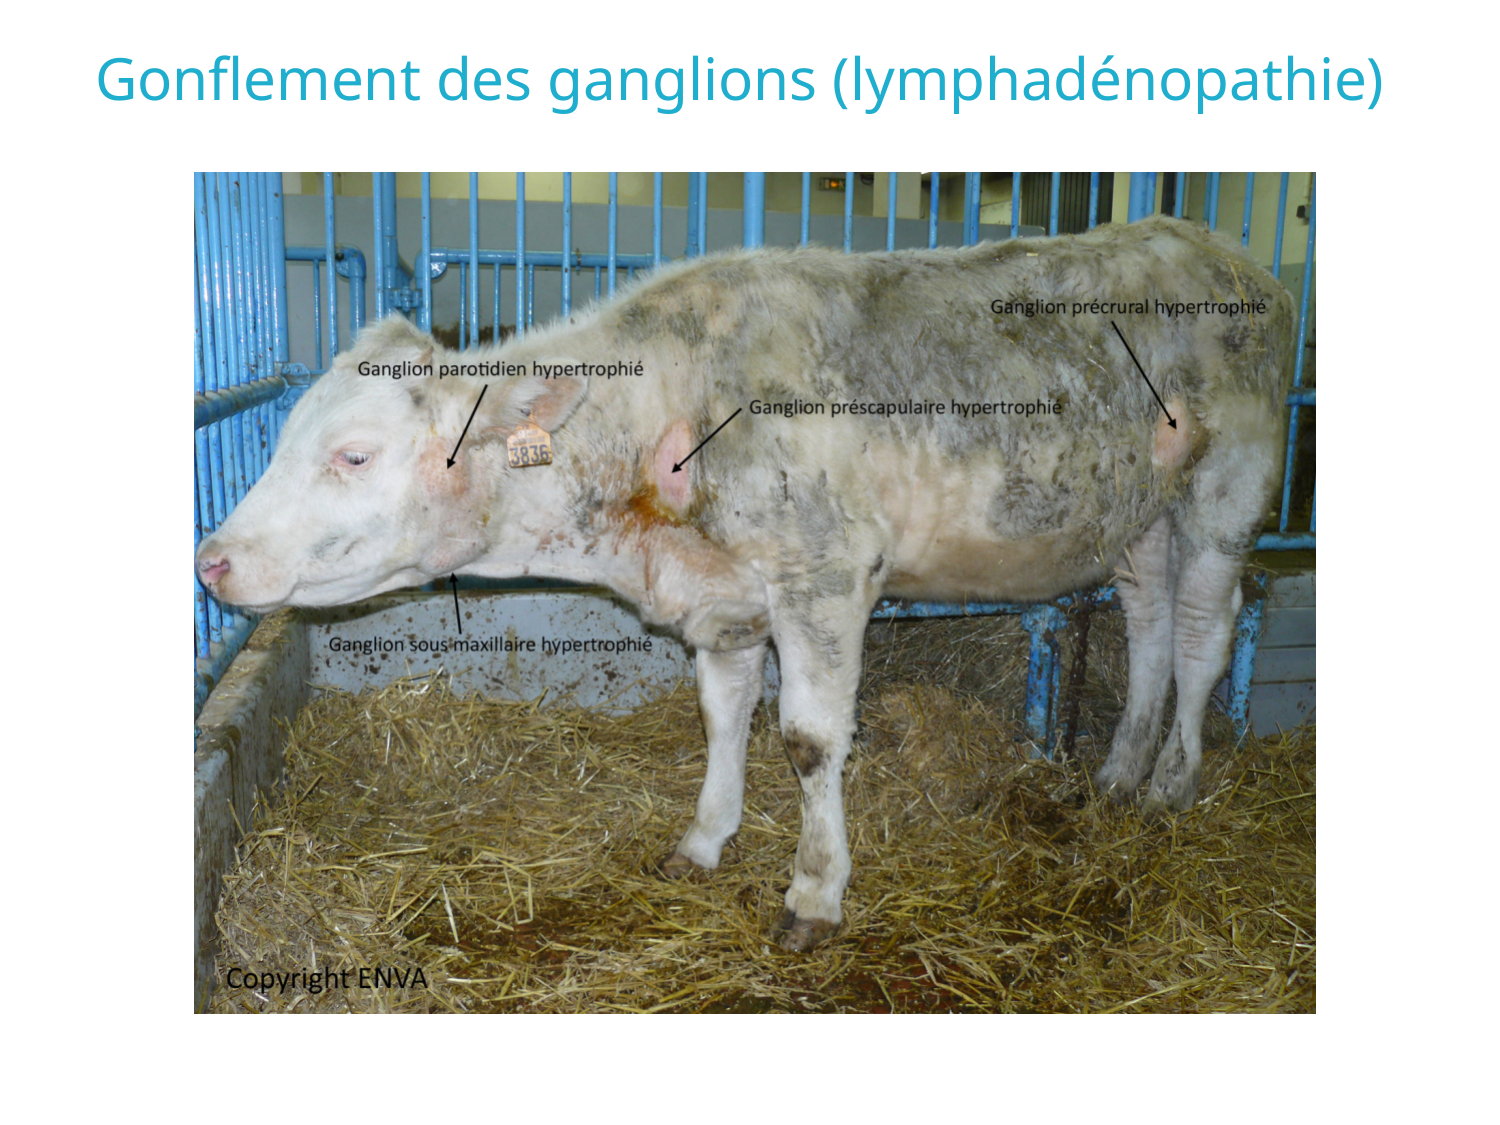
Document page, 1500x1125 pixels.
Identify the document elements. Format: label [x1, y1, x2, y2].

picture [194, 172, 1317, 1014]
title [64, 19, 1415, 135]
